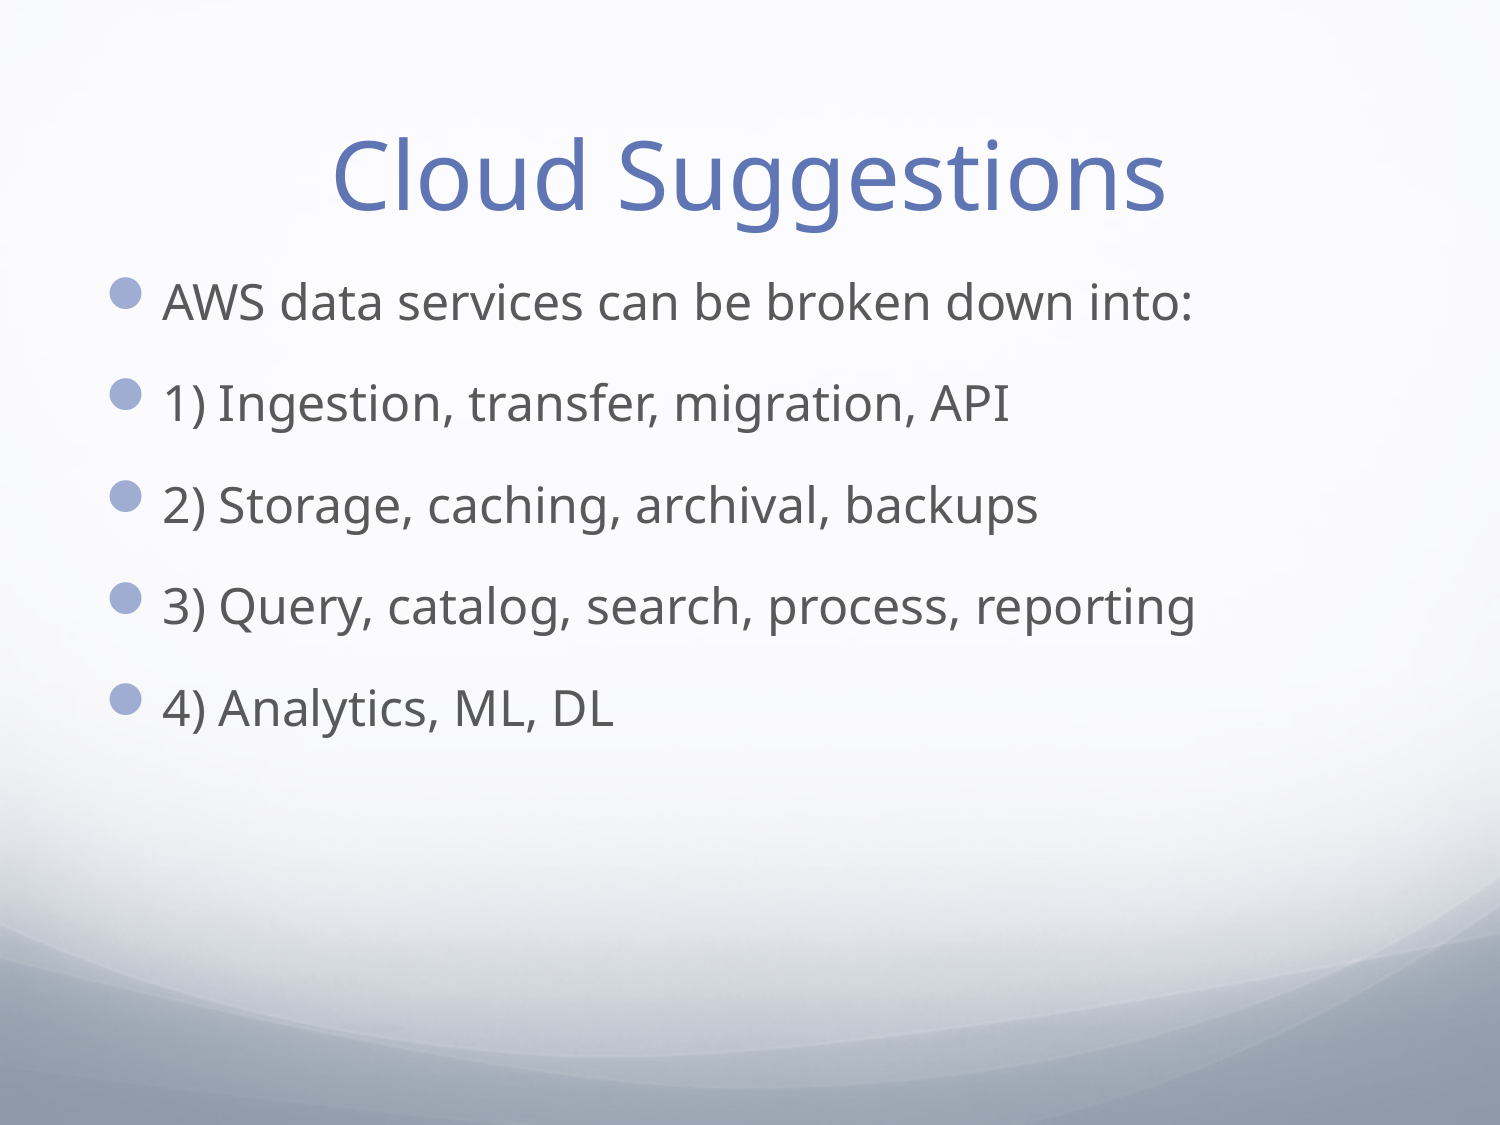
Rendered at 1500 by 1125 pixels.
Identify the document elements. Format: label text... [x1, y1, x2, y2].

title Cloud Suggestions [90, 17, 1410, 237]
list AWS data services can be broken down into: 1) Ingestion, transfer, migration, API 2) Storage, caching, archival, backups 3) Query, catalog, search, process, reporting 4) Analytics, ML, DL [90, 262, 1410, 975]
